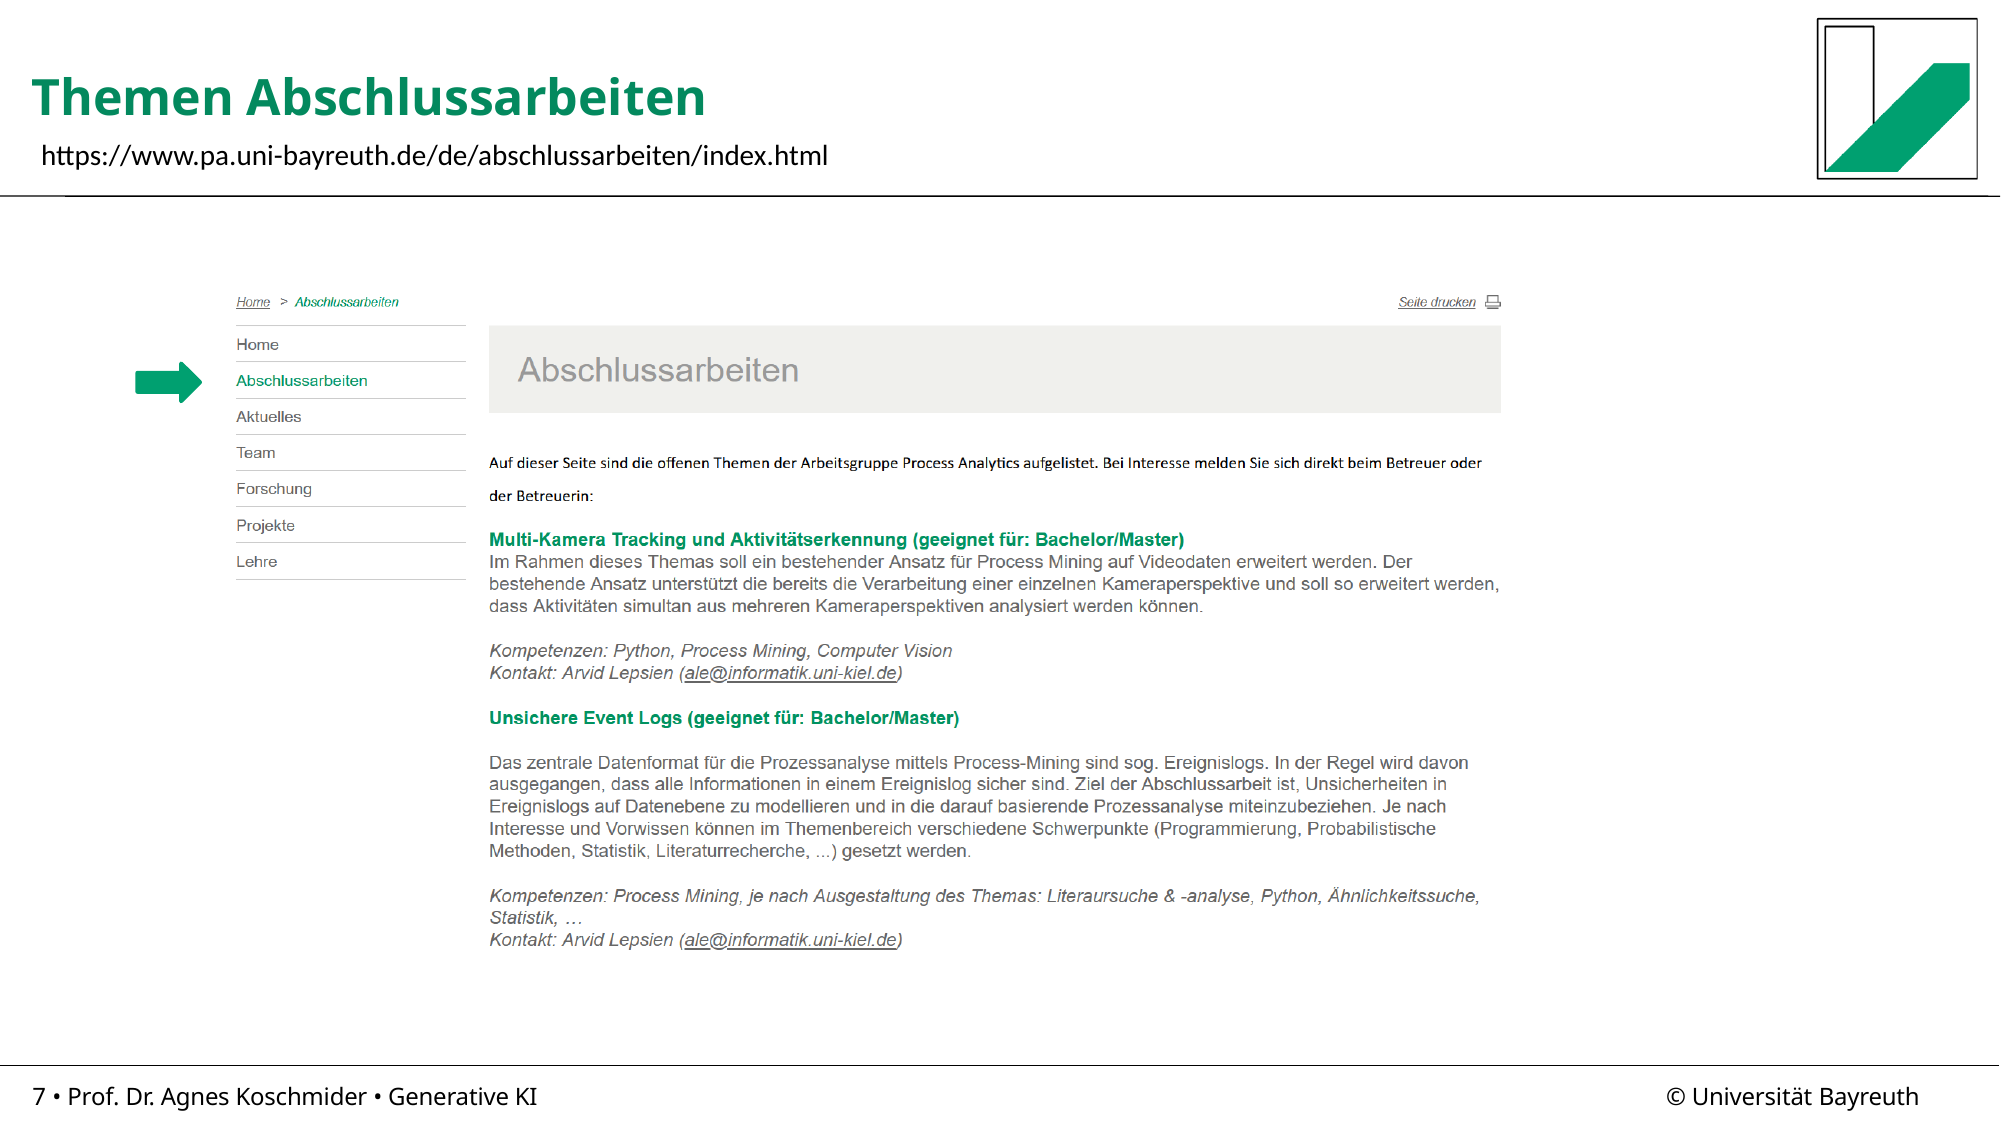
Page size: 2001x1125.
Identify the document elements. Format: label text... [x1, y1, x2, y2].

footer © Universität Bayreuth [1664, 1081, 1969, 1111]
picture [224, 282, 1518, 954]
picture [1816, 17, 1978, 180]
text_box https://www.pa.uni-bayreuth.de/de/abschlussarbeiten/index.html [26, 129, 1027, 179]
slide_number 7 • Prof. Dr. Agnes Koschmider • Generative KI [26, 1081, 1000, 1111]
text_box [135, 361, 202, 404]
title Themen Abschlussarbeiten [31, 65, 1788, 126]
